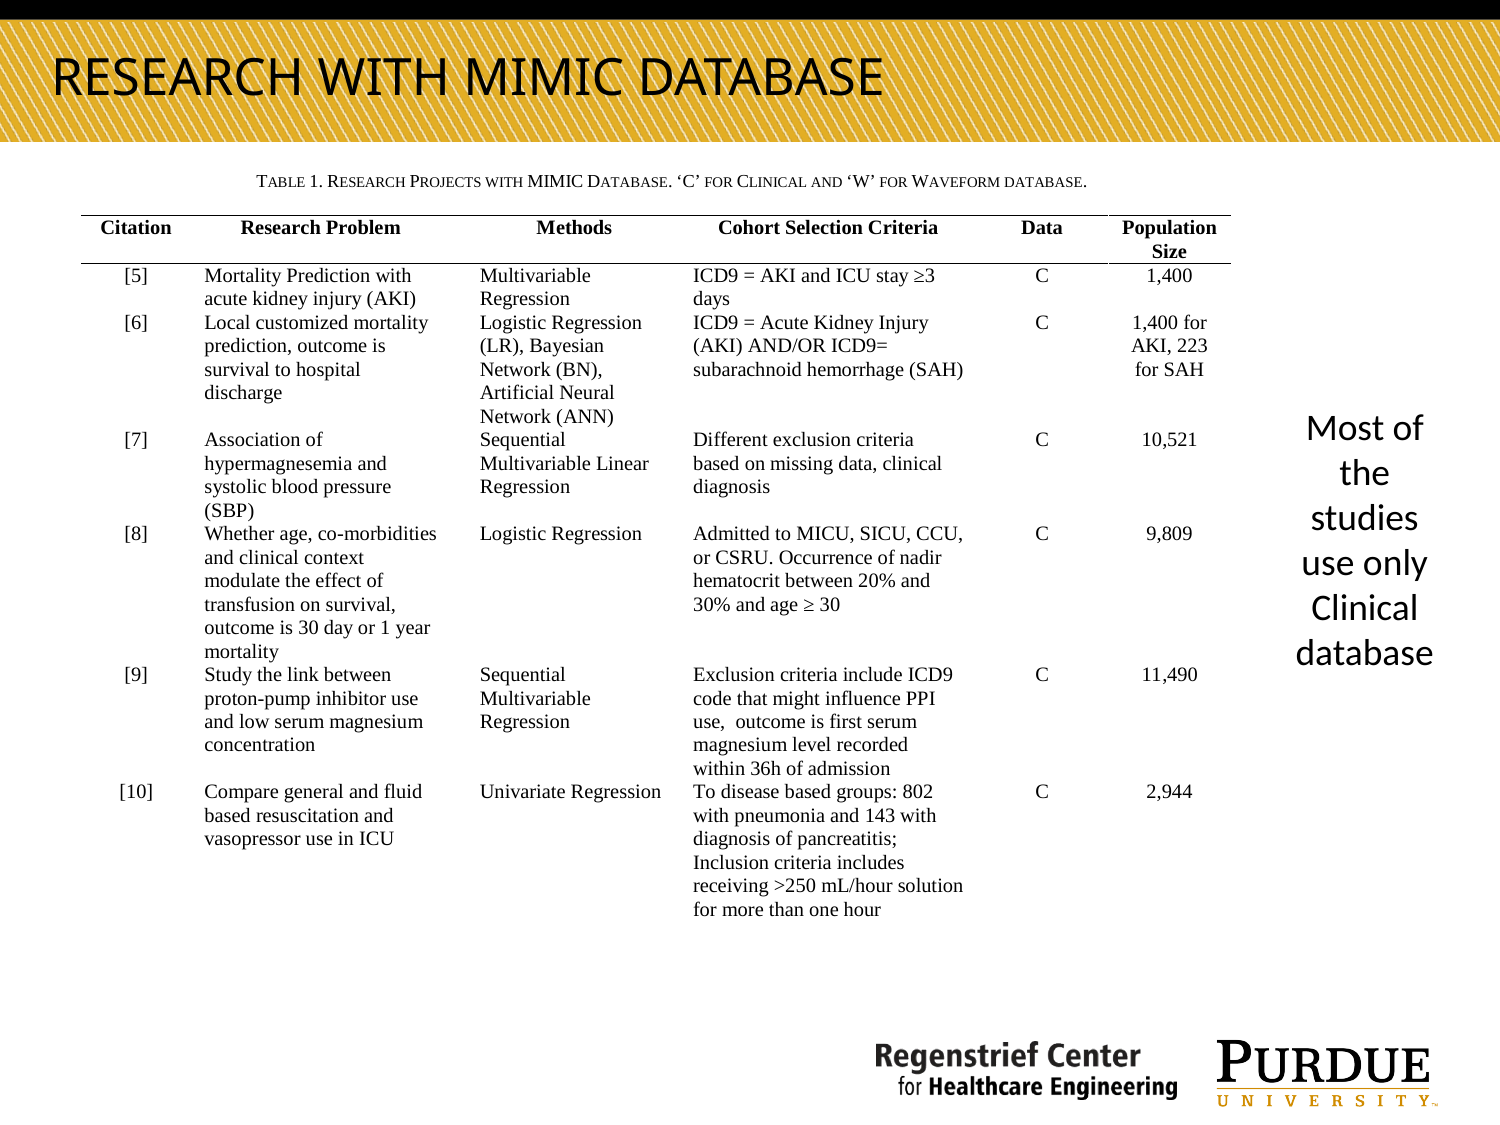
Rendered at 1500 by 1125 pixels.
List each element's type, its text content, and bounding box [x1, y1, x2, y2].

picture [60, 171, 1267, 948]
text_box Most of the studies use only Clinical database [1275, 395, 1454, 681]
picture [876, 1041, 1177, 1100]
list Research with mimic database [35, 43, 1380, 156]
